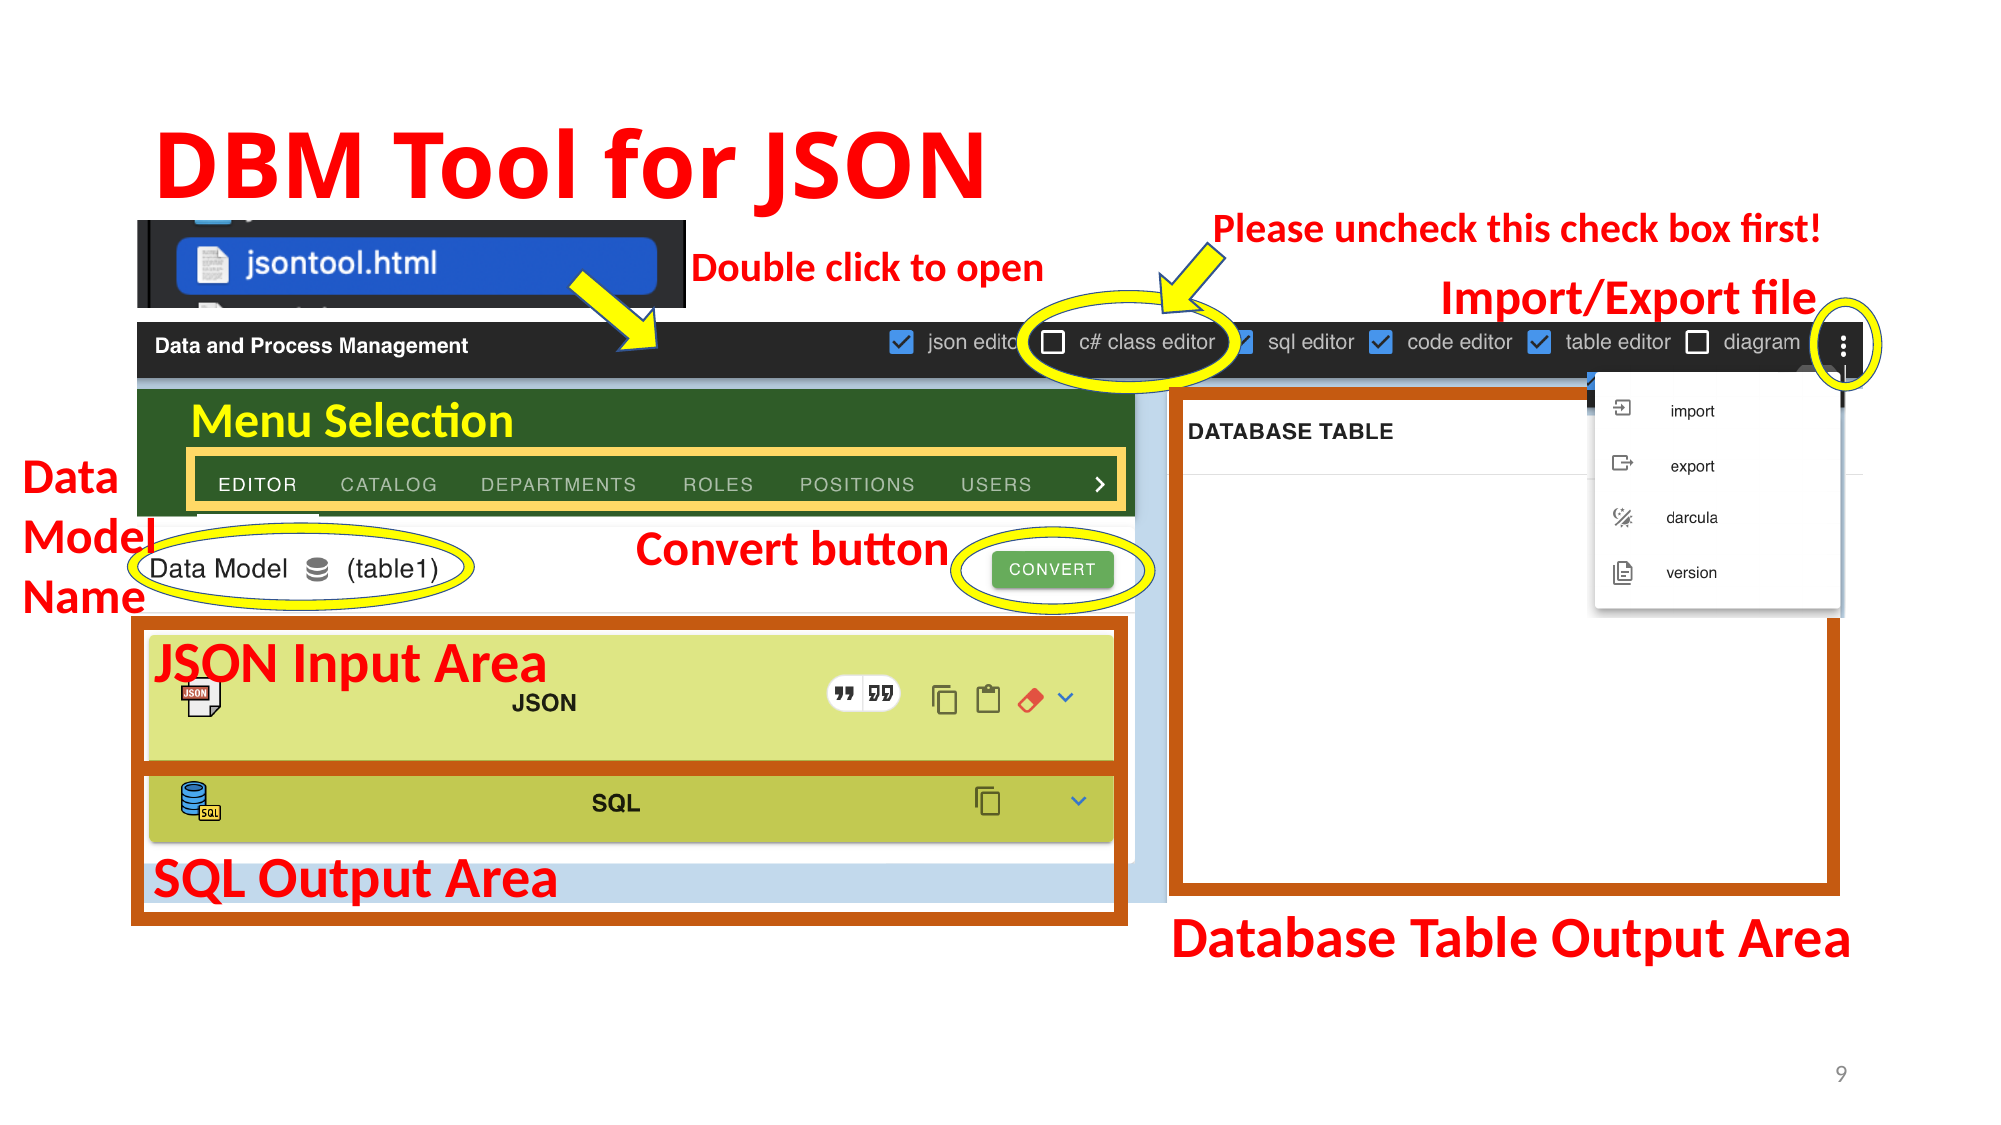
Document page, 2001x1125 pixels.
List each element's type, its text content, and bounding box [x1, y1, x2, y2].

slide_number 9 [1412, 1042, 1863, 1103]
text_box [1812, 296, 1883, 387]
text_box Import/Export file [1425, 257, 1847, 322]
text_box SQL Output Area [138, 903, 677, 917]
title DBM Tool for JSON [137, 59, 1863, 278]
picture [1587, 365, 1846, 618]
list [137, 322, 1863, 903]
picture [137, 220, 697, 308]
text_box Double click to open [697, 231, 1075, 297]
text_box [590, 308, 656, 322]
text_box [136, 767, 1122, 920]
text_box Data Model Name [7, 435, 137, 631]
text_box Please uncheck this check box first! [1198, 193, 1858, 258]
text_box Database Table Output Area [1156, 892, 1900, 977]
text_box [1190, 298, 1234, 322]
text_box [1158, 241, 1227, 315]
text_box [1023, 289, 1161, 322]
